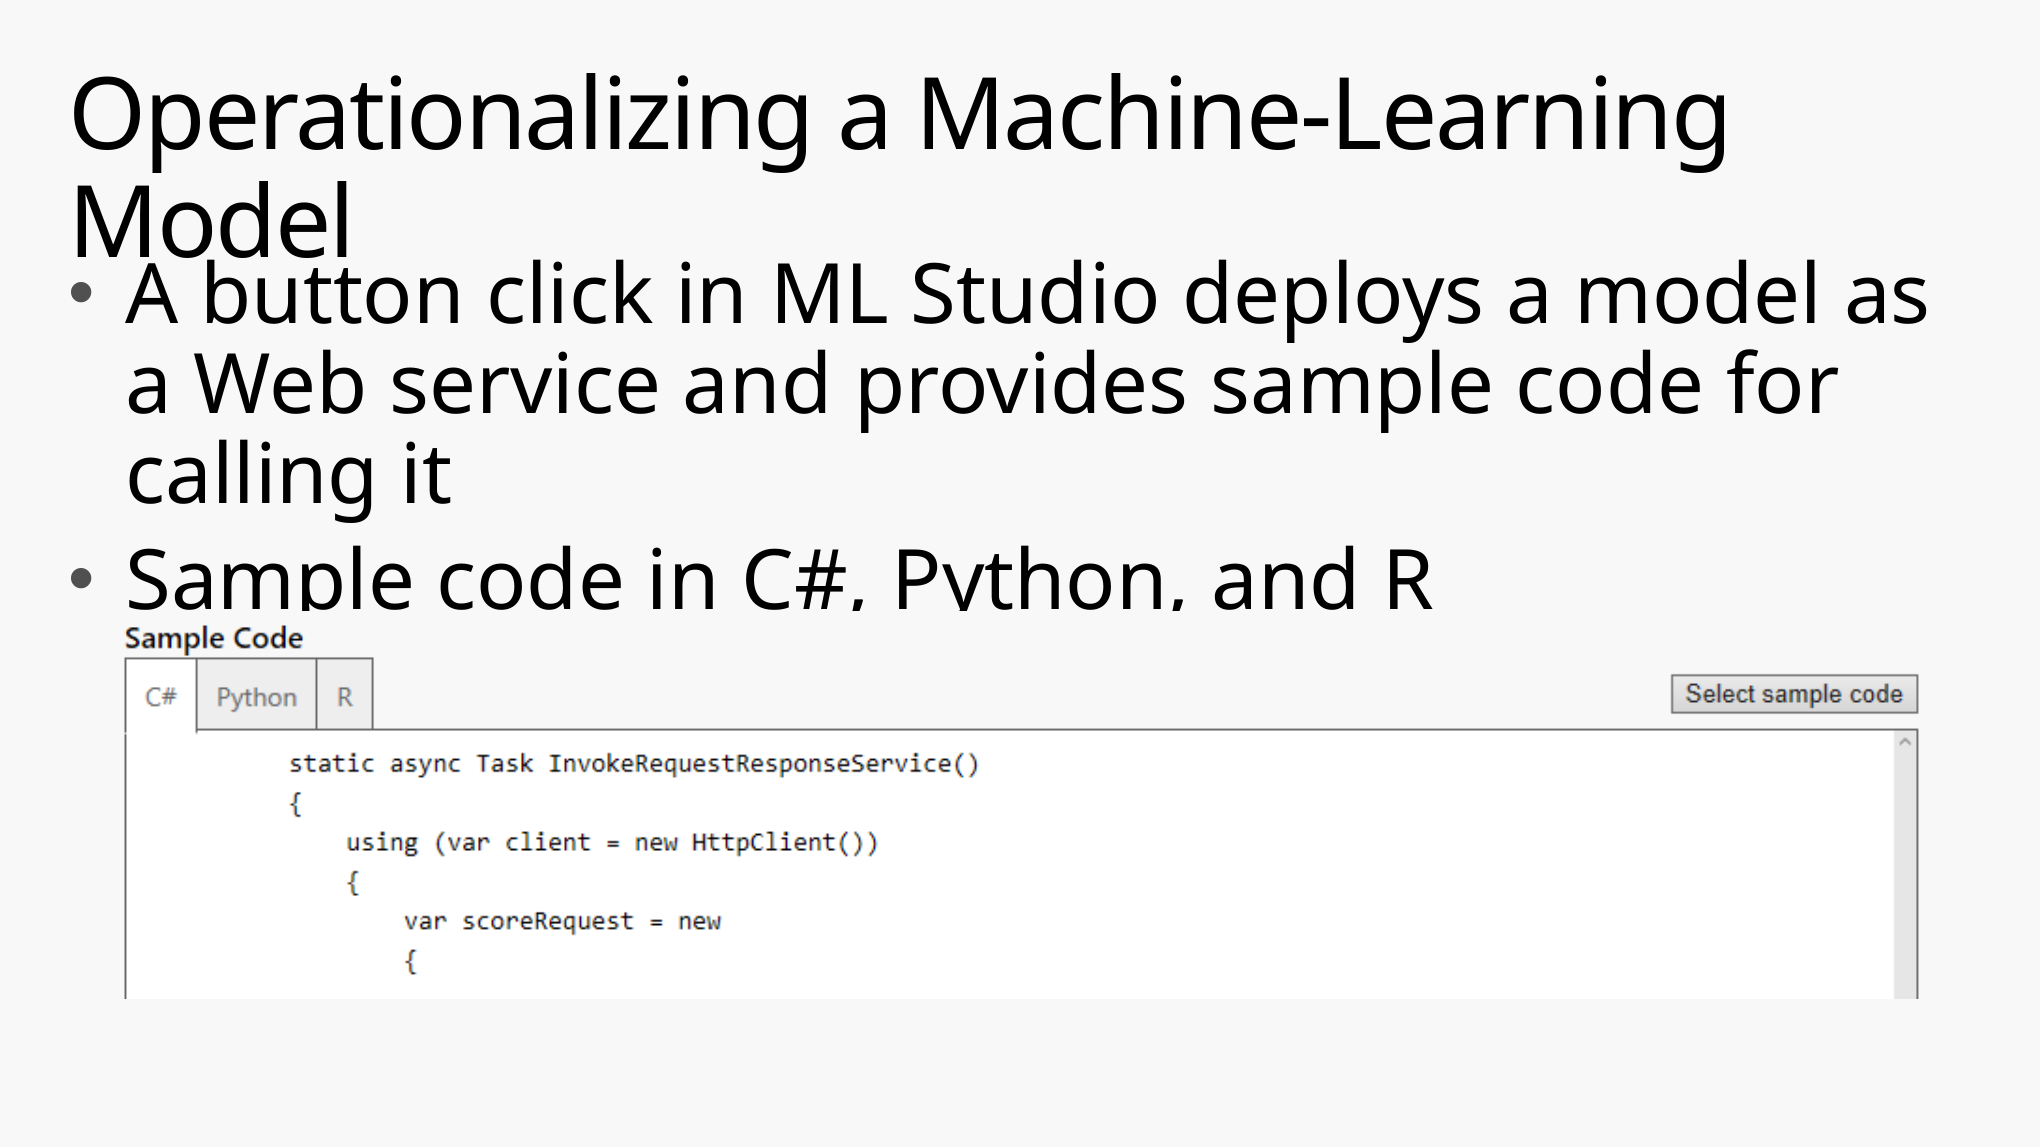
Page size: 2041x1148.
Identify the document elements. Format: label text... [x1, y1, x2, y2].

title Operationalizing a Machine-Learning Model [45, 48, 1996, 199]
picture [109, 610, 1931, 999]
list A button click in ML Studio deploys a model as a Web service and provides sample code for calling it Sample code in C#, Python, and R [45, 236, 1996, 671]
